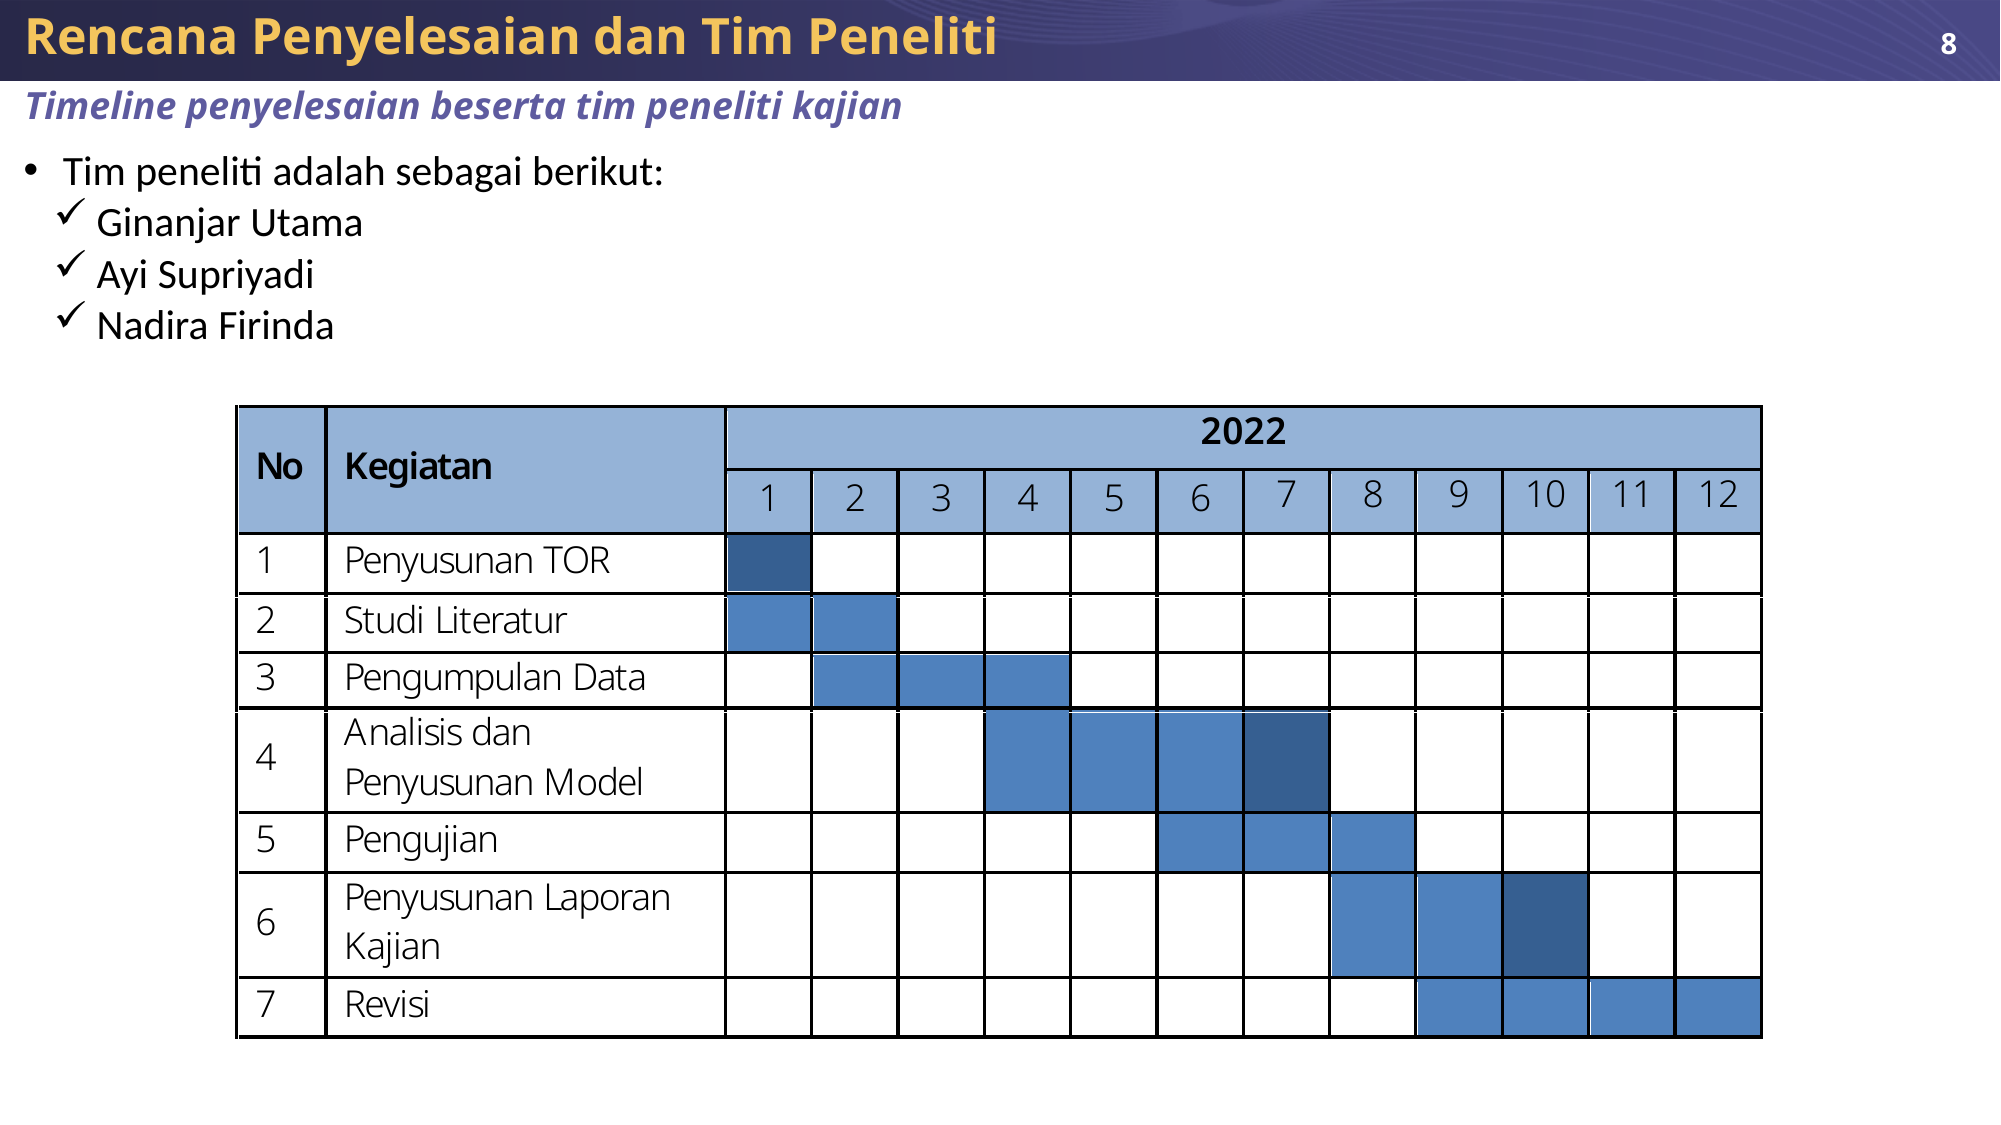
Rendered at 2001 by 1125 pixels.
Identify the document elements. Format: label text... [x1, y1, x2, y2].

list Tim peneliti adalah sebagai berikut: Ginanjar Utama Ayi Supriyadi Nadira Firinda [9, 142, 1910, 795]
list Timeline penyelesaian beserta tim peneliti kajian [9, 79, 1983, 136]
picture [0, 0, 2000, 81]
picture [221, 404, 1779, 1078]
title Rencana Penyelesaian dan Tim Peneliti [9, 4, 1850, 74]
